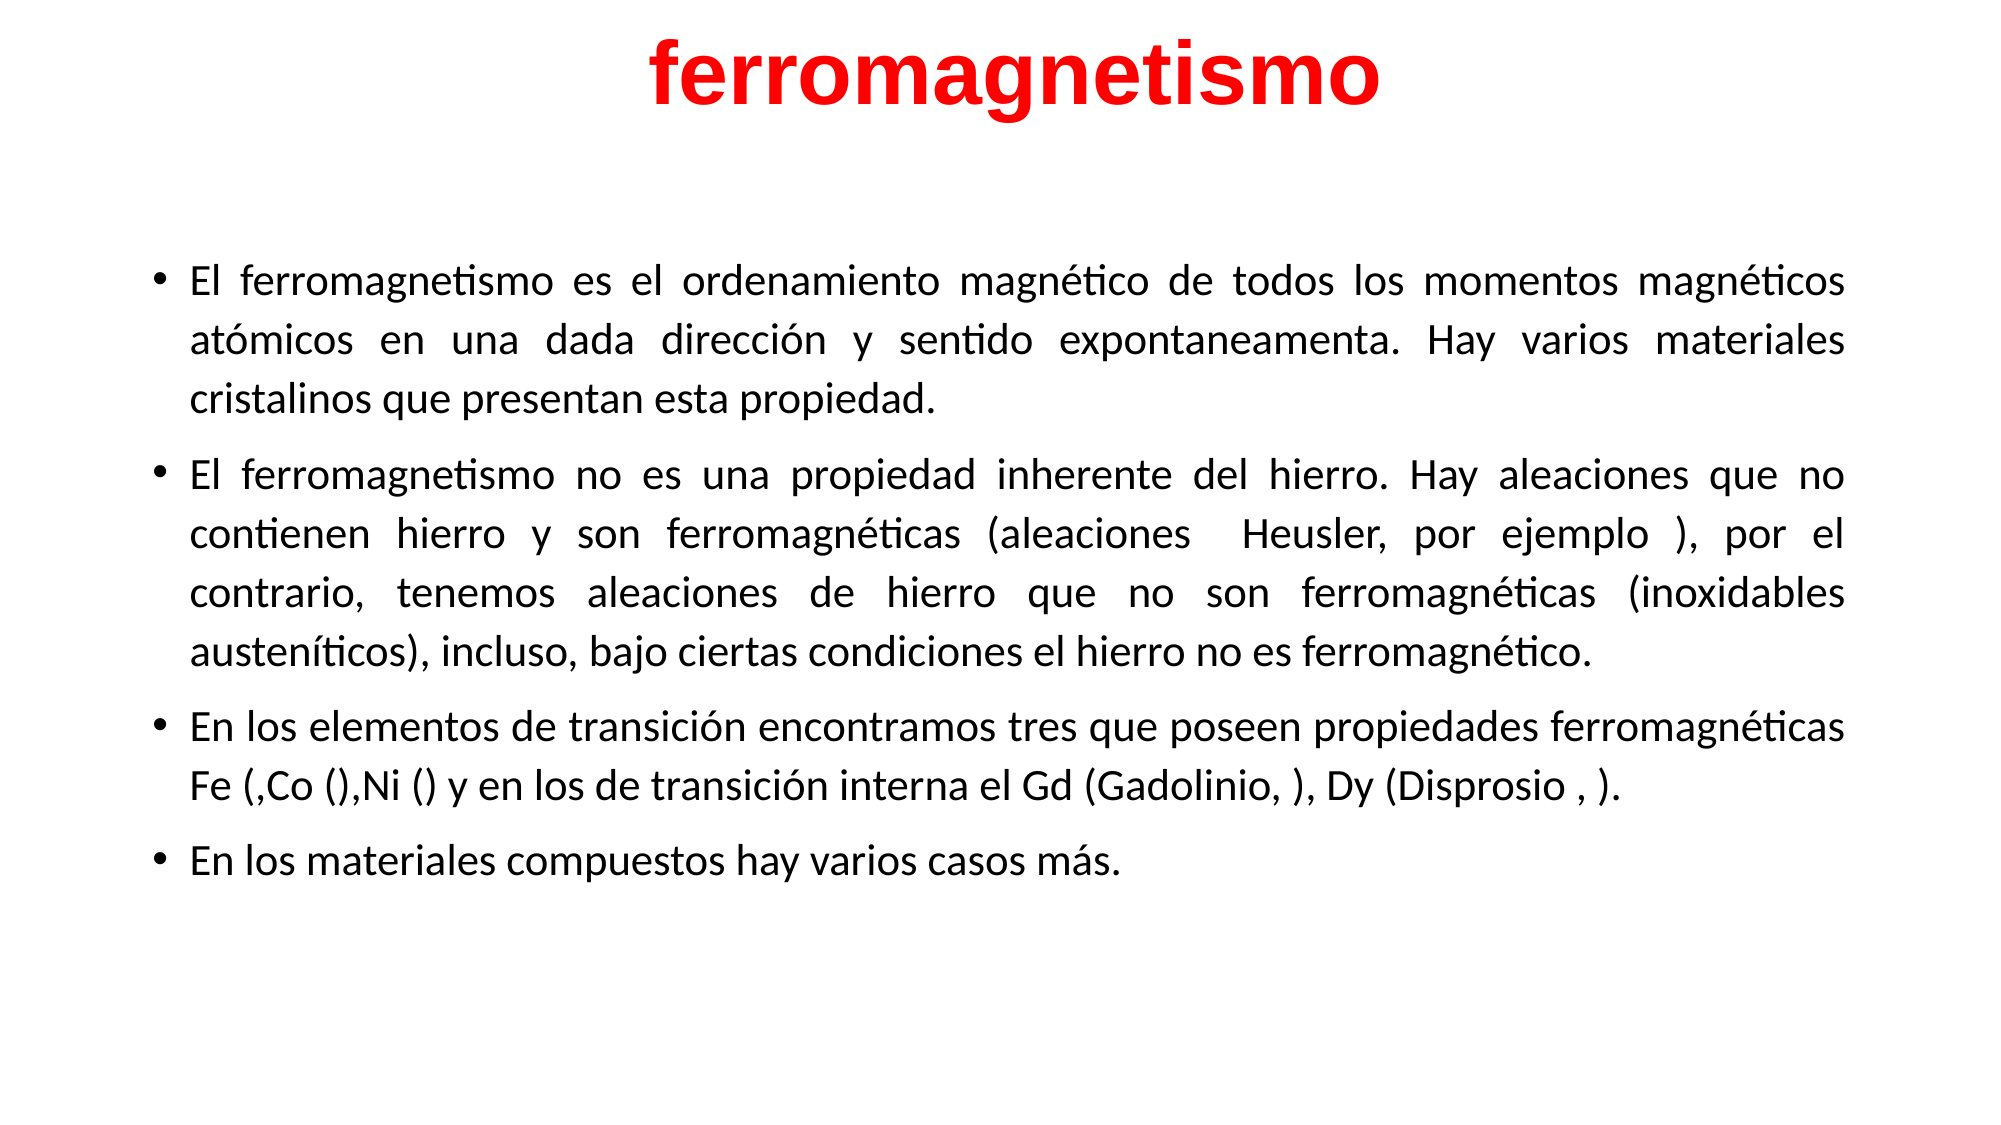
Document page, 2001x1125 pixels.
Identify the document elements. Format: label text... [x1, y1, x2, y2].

title ferromagnetismo [153, 19, 1879, 132]
